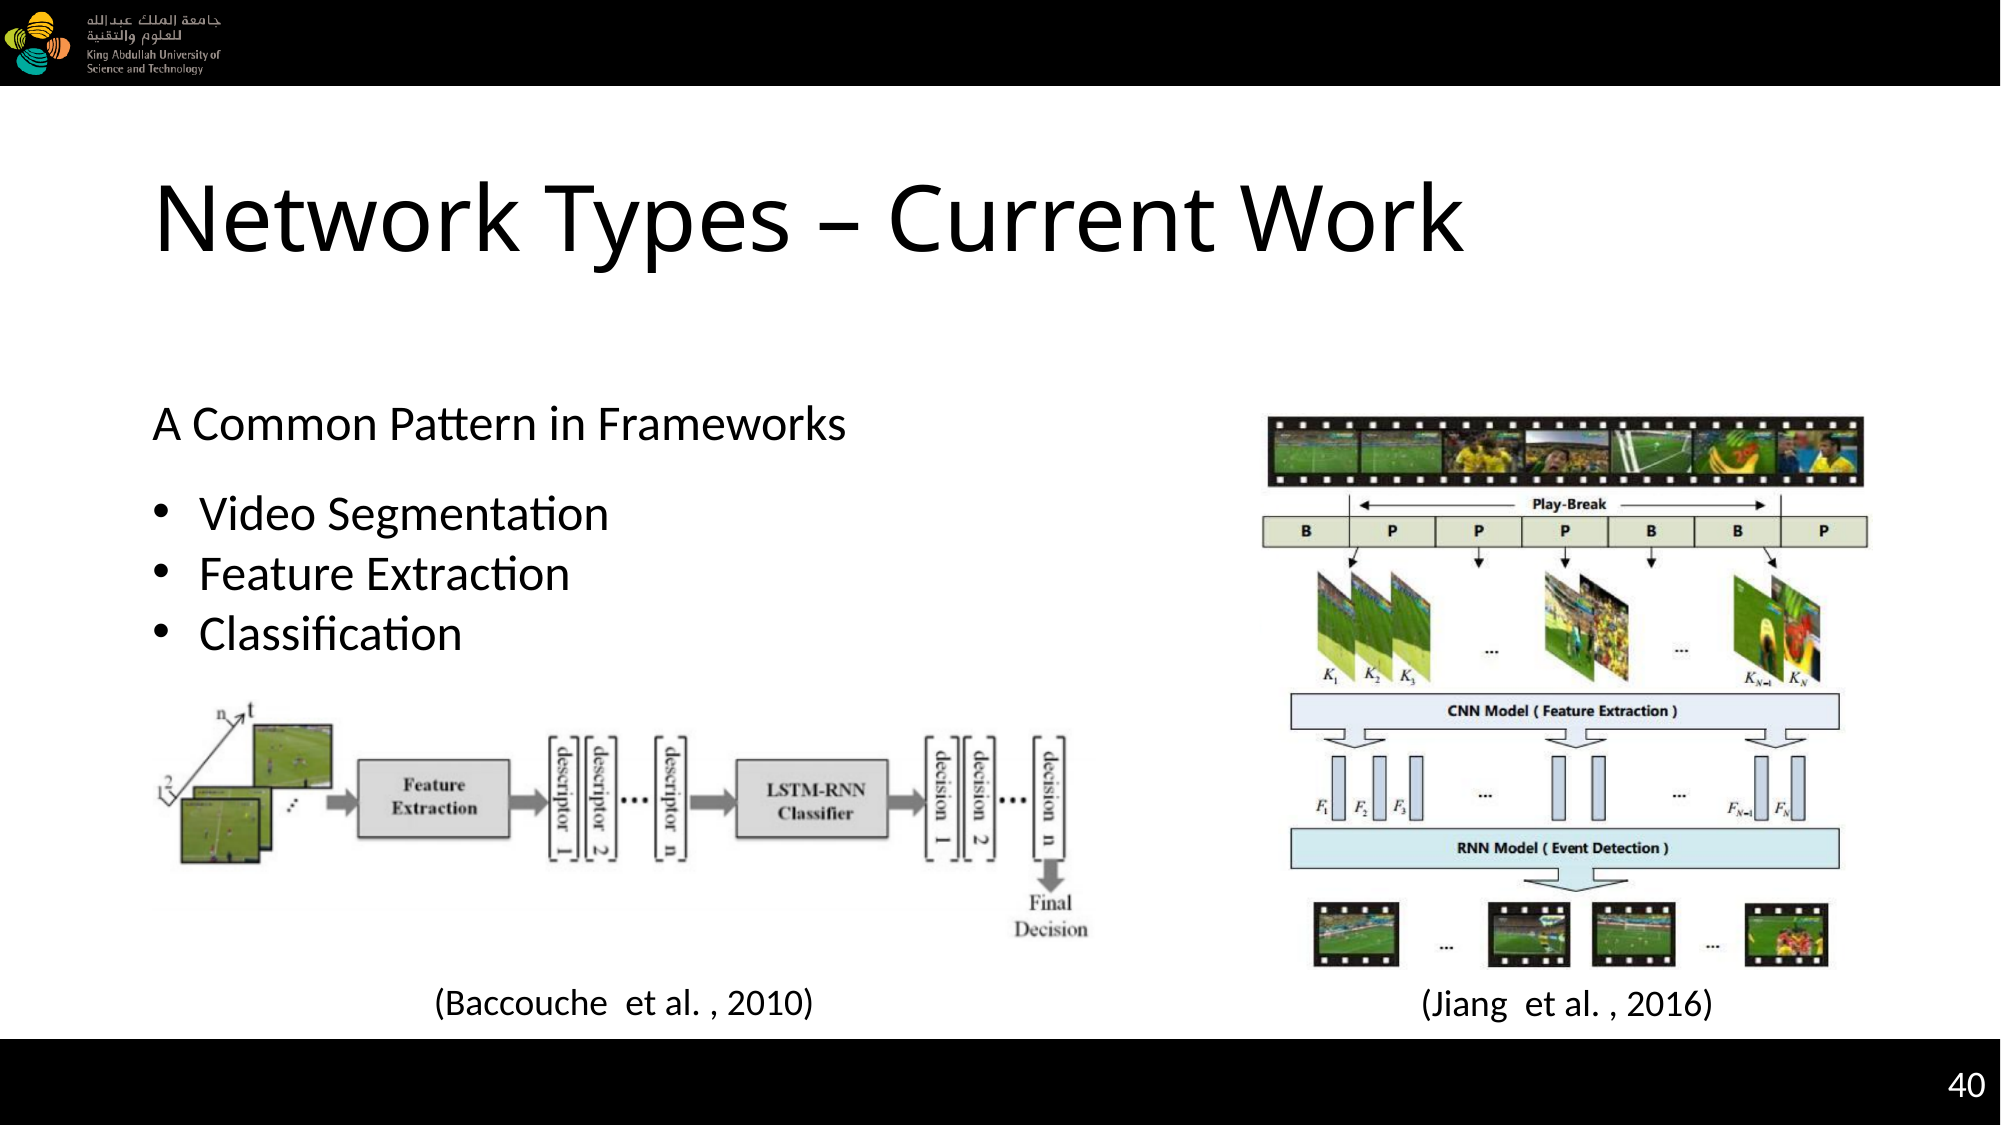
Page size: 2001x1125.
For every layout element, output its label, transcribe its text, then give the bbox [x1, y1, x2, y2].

text_box (Jiang et al. , 2016) [1405, 972, 1729, 1032]
title Network Types – Current Work [137, 164, 1863, 279]
slide_number 40 [1550, 1052, 2000, 1113]
list A Common Pattern in Frameworks [137, 353, 865, 453]
picture [0, 4, 231, 86]
picture [1259, 402, 1875, 972]
text_box Video Segmentation Feature Extraction Classification [137, 472, 639, 668]
picture [152, 699, 1096, 942]
text_box (Baccouche et al. , 2010) [419, 970, 830, 1031]
